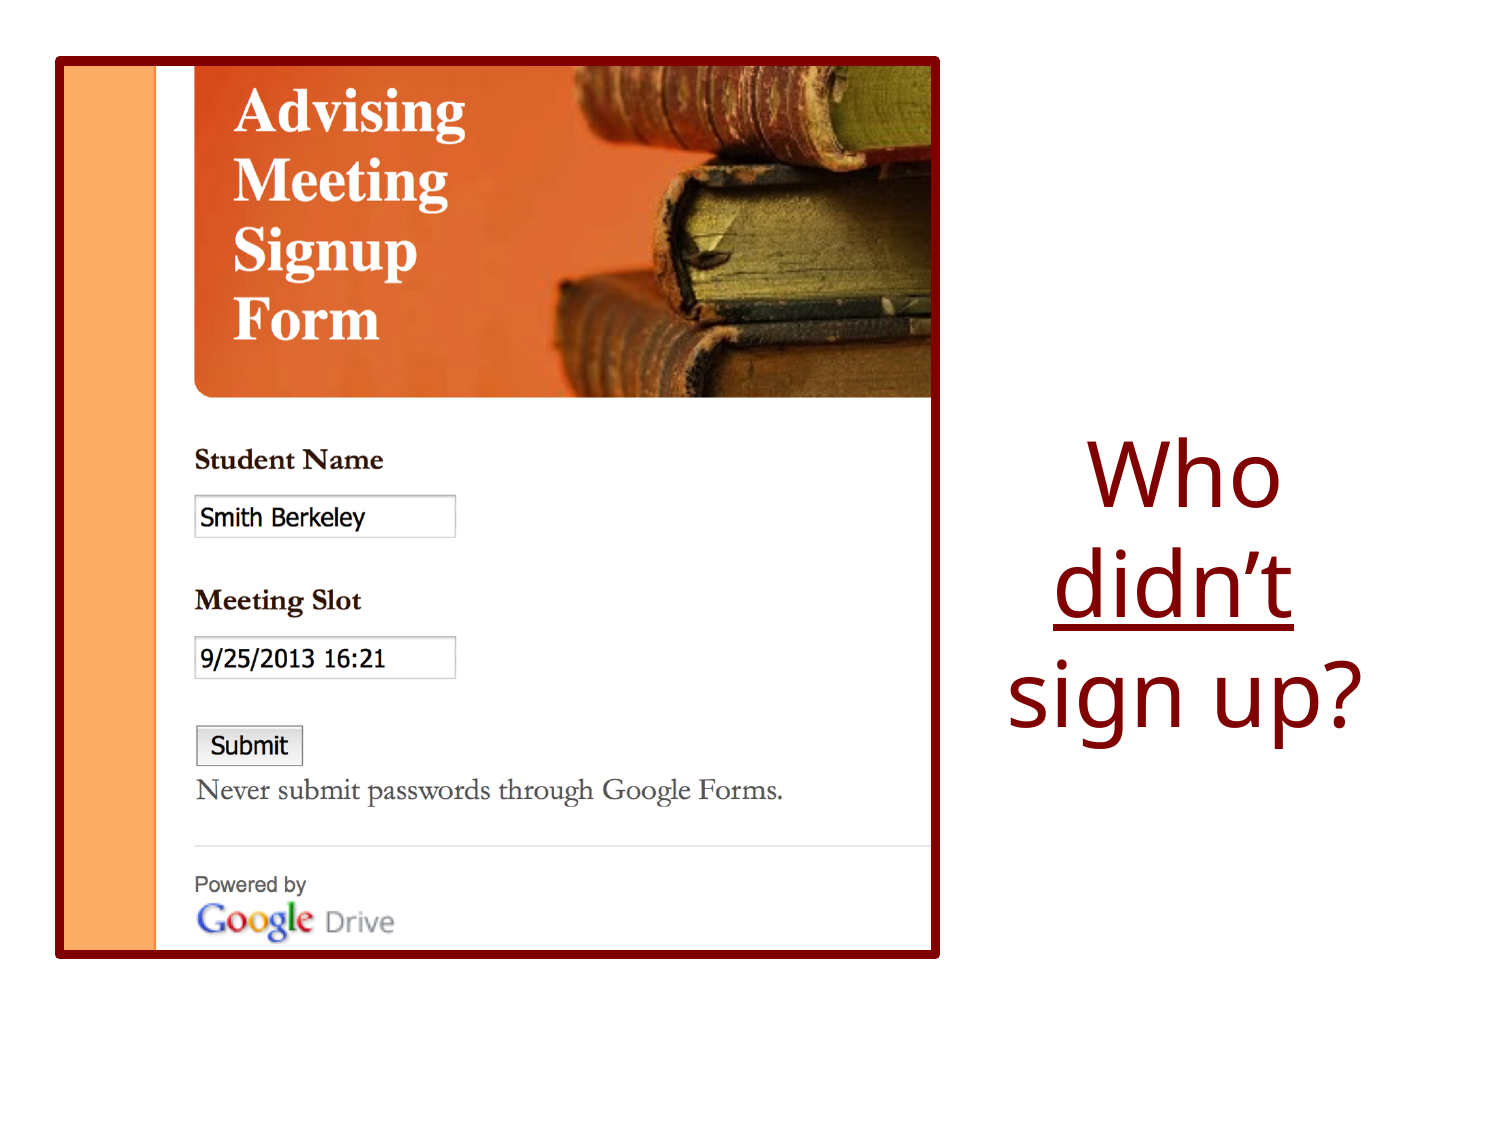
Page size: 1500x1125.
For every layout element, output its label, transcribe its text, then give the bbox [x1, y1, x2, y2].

text_box Who didn’t sign up? [951, 408, 1419, 753]
picture [63, 65, 932, 950]
